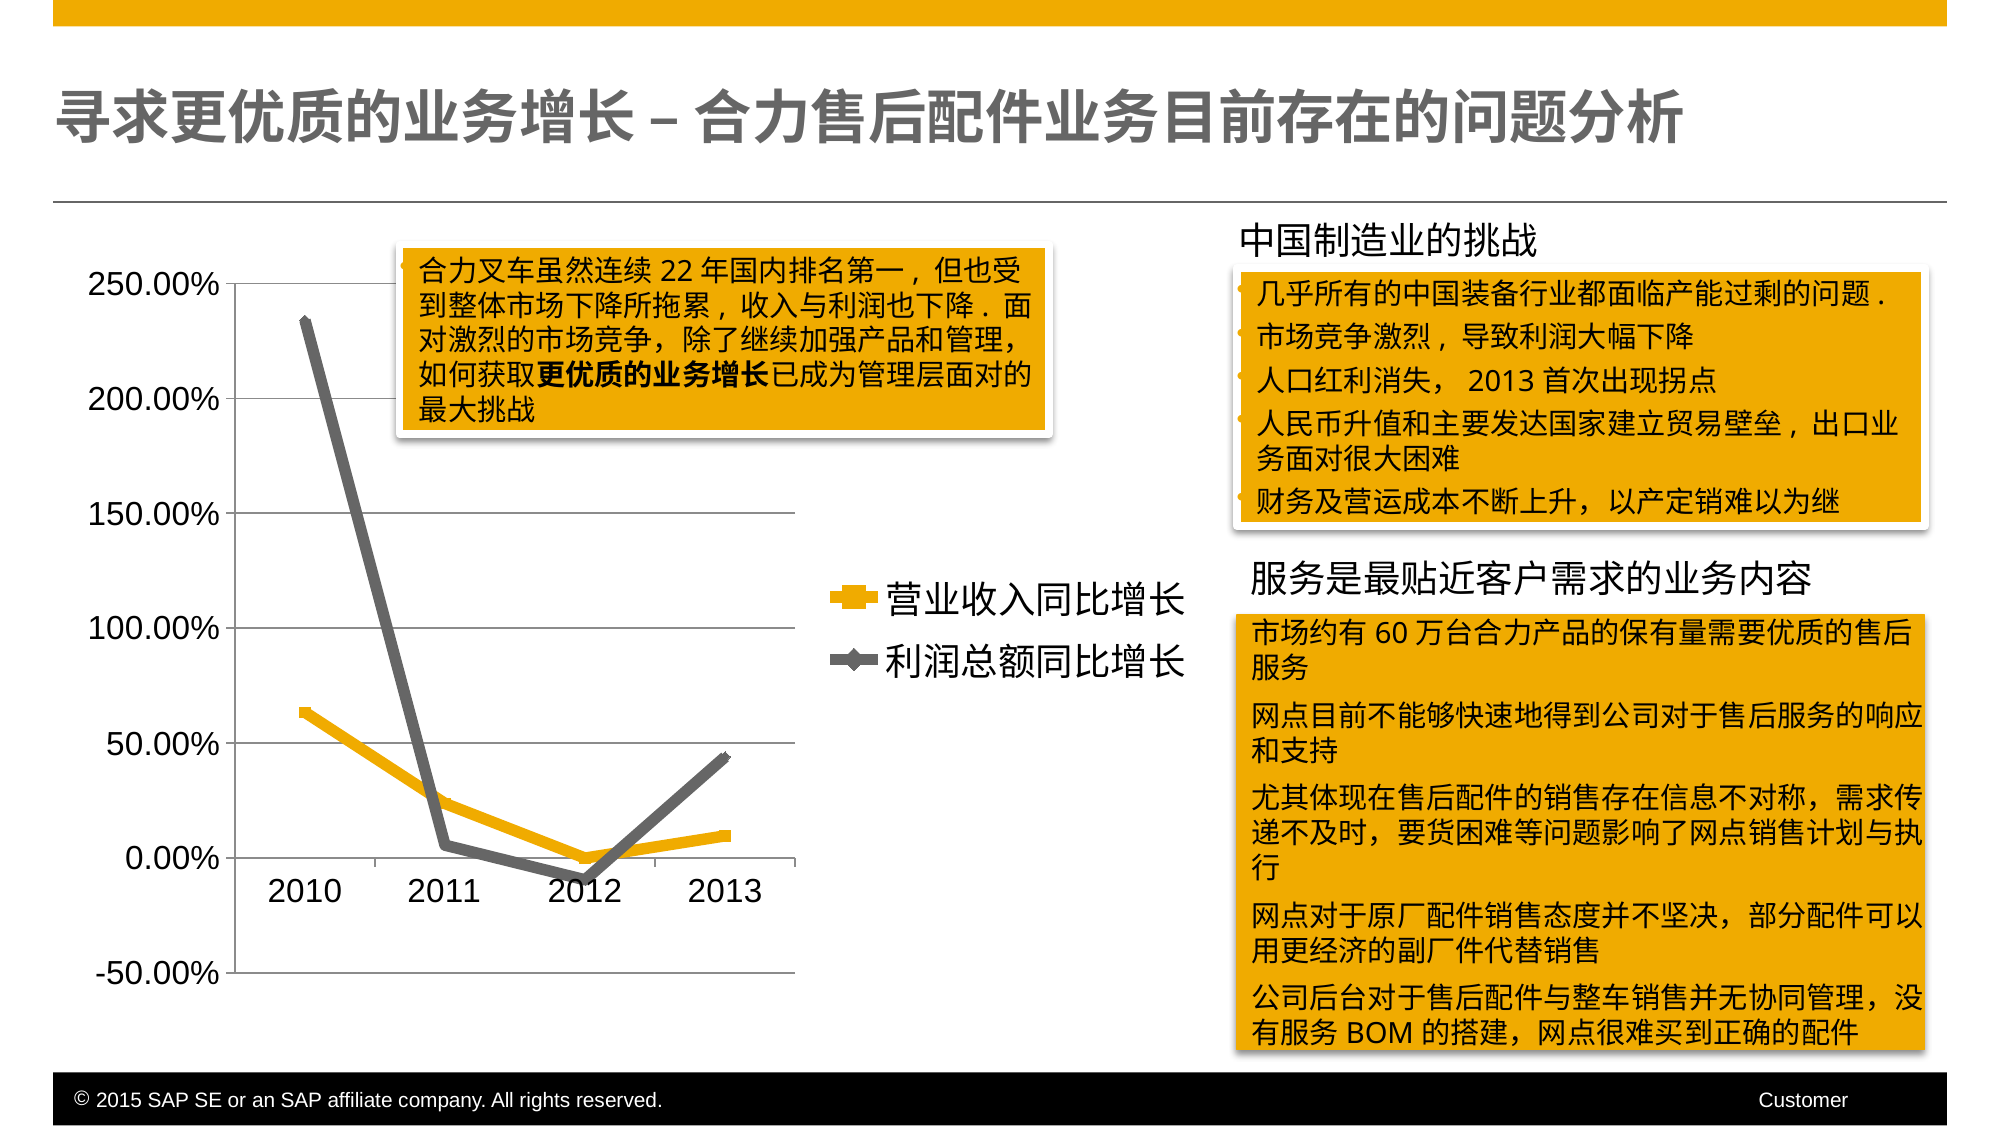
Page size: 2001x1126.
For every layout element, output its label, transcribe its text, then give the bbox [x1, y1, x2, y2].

chart [64, 250, 1212, 1007]
text_box 中国制造业的挑战 [1238, 216, 1539, 263]
title 寻求更优质的业务增长 – 合力售后配件业务目前存在的问题分析 [53, 53, 1947, 178]
text_box 几乎所有的中国装备行业都面临产能过剩的问题. 市场竞争激烈, 导致利润大幅下降 人口红利消失，2013首次出现拐点 人民币升值和主要发达国家建立贸易壁垒, 出口业务面对很大困难 财务及营运成本不断上升，以产定销难以为继 [1233, 264, 1929, 530]
text_box 市场约有60万台合力产品的保有量需要优质的售后服务 网点目前不能够快速地得到公司对于售后服务的响应和支持 尤其体现在售后配件的销售存在信息不对称，需求传递不及时，要货困难等问题影响了网点销售计划与执行 网点对于原厂配件销售态度并不坚决，部分配件可以用更经济的副厂件代替销售 公司后台对于售后配件与整车销售并无协同管理，没有服务BOM的搭建，网点很难买到正确的配件 [1236, 614, 1925, 1050]
text_box 服务是最贴近客户需求的业务内容 [1235, 547, 1829, 607]
text_box 合力叉车虽然连续22年国内排名第一, 但也受到整体市场下降所拖累, 收入与利润也下降. 面对激烈的市场竞争，除了继续加强产品和管理，如何获取更优质的业务增长已成为管理层面对的最大挑战 [396, 241, 1053, 249]
